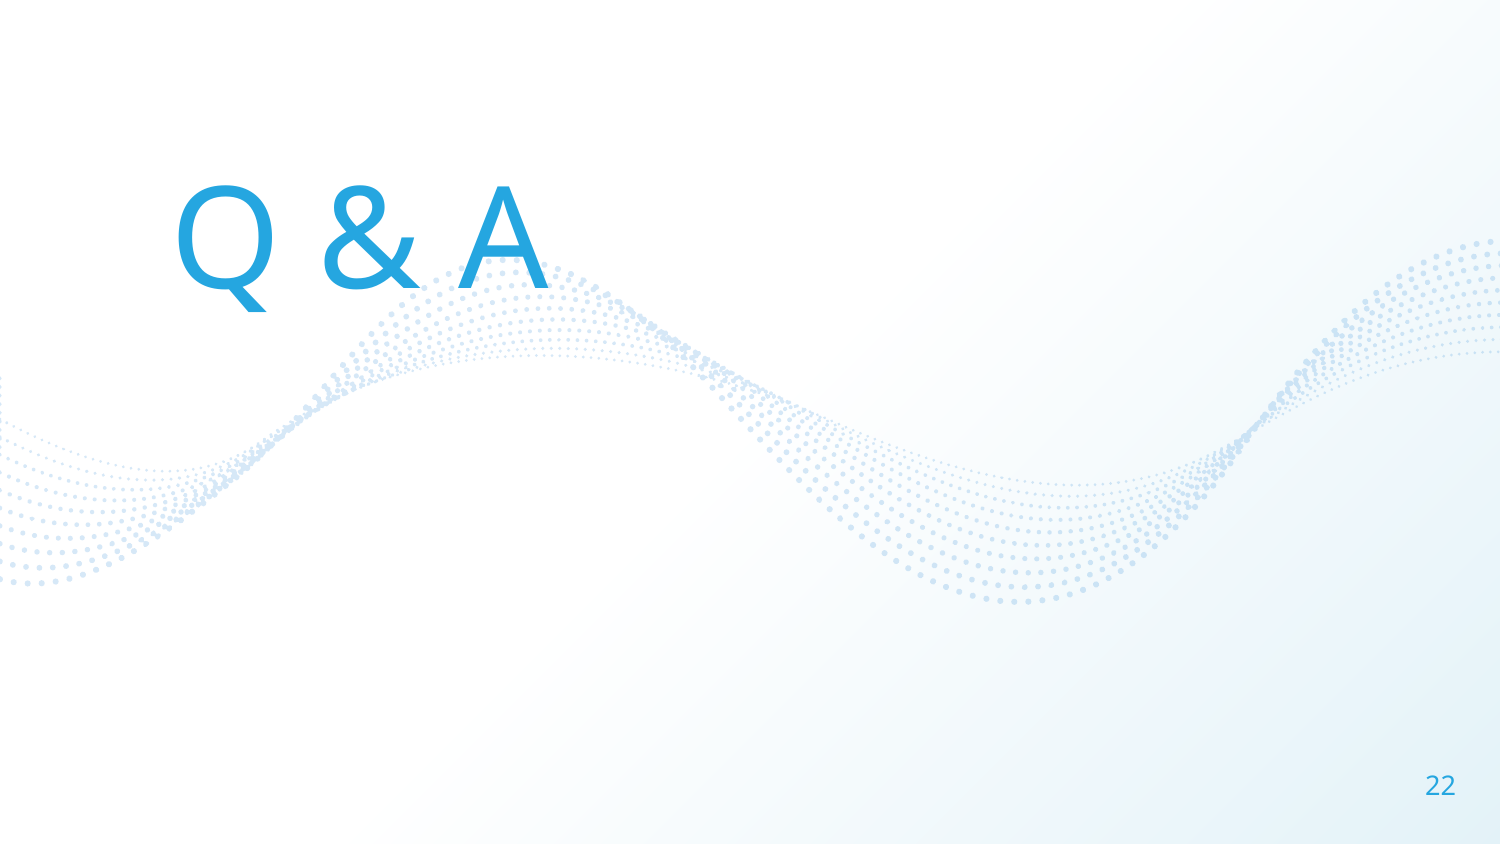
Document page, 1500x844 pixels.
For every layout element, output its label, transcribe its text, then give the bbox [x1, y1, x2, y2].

slide_number 22 [1366, 754, 1457, 819]
title Q & A [170, 159, 1137, 319]
